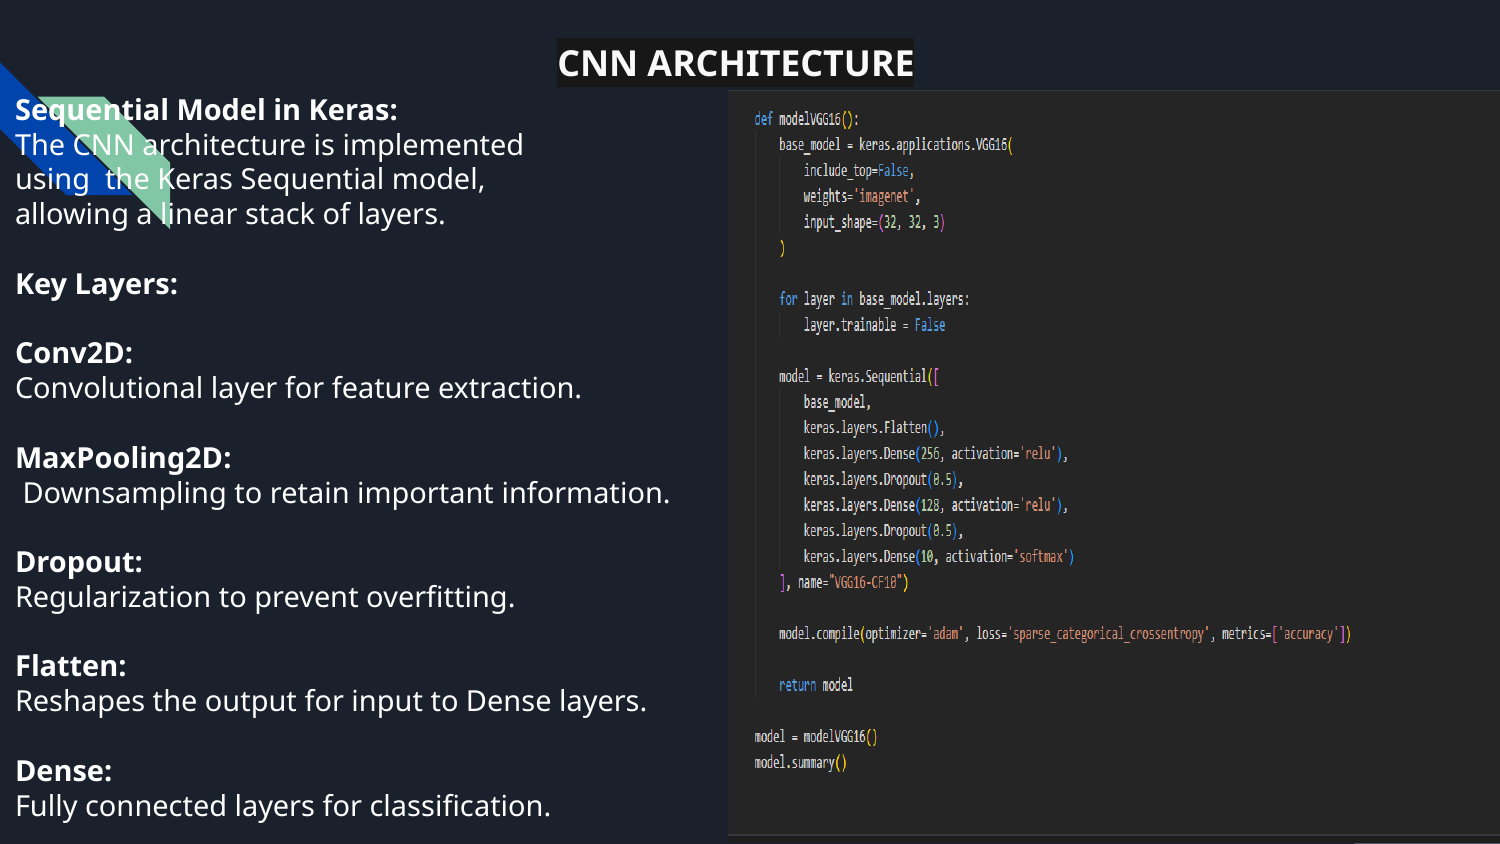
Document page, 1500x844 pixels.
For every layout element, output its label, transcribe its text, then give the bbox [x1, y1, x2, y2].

title CNN ARCHITECTURE Sequential Model in Keras: The CNN architecture is implemented using the Keras Sequential model, allowing a linear stack of layers. Key Layers: Conv2D: Convolutional layer for feature extraction. MaxPooling2D: Downsampling to retain important information. Dropout: Regularization to prevent overfitting. Flatten: Reshapes the output for input to Dense layers. Dense: Fully connected layers for classification. [0, 0, 1500, 844]
picture [728, 89, 1500, 844]
